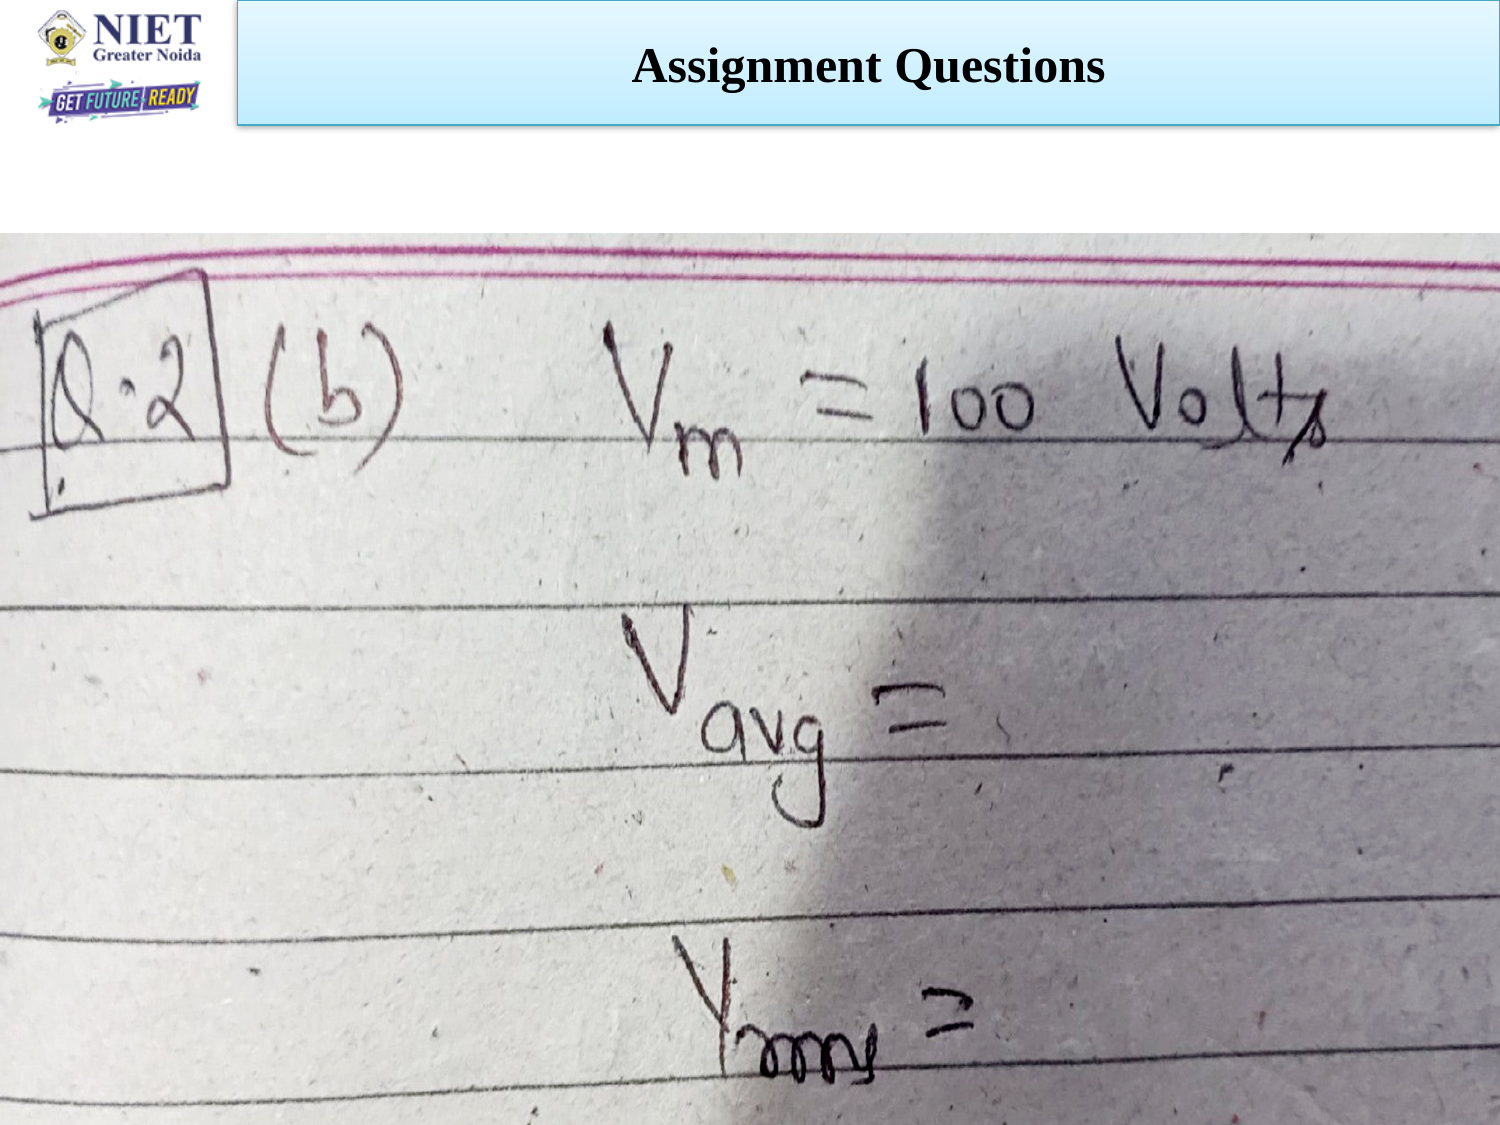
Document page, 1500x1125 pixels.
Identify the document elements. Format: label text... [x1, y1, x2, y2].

picture [0, 0, 238, 135]
picture [0, 232, 1500, 1125]
title Assignment Questions [238, 0, 1500, 126]
